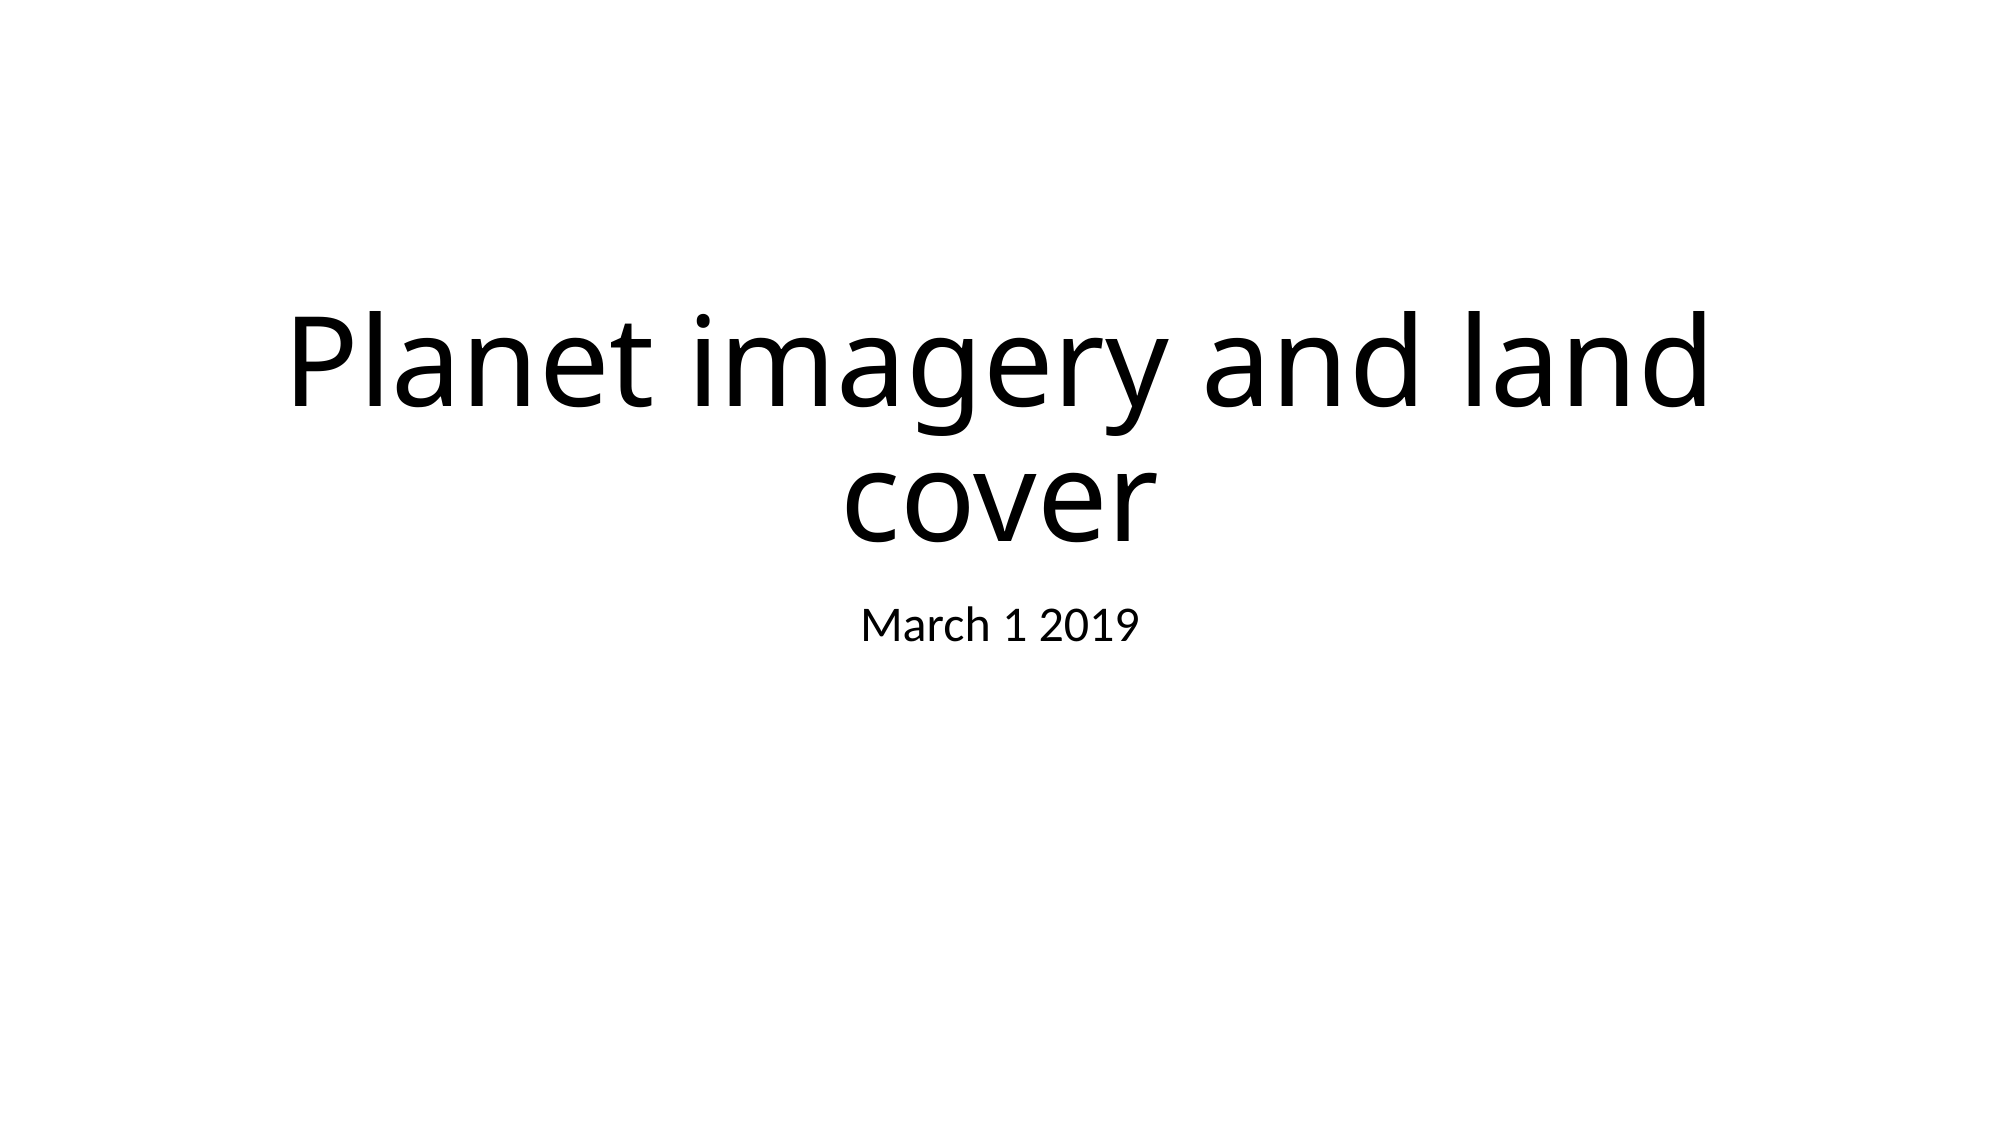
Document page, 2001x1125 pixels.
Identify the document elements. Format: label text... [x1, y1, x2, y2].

title Planet imagery and land cover [249, 184, 1750, 576]
subtitle March 1 2019 [249, 590, 1750, 863]
